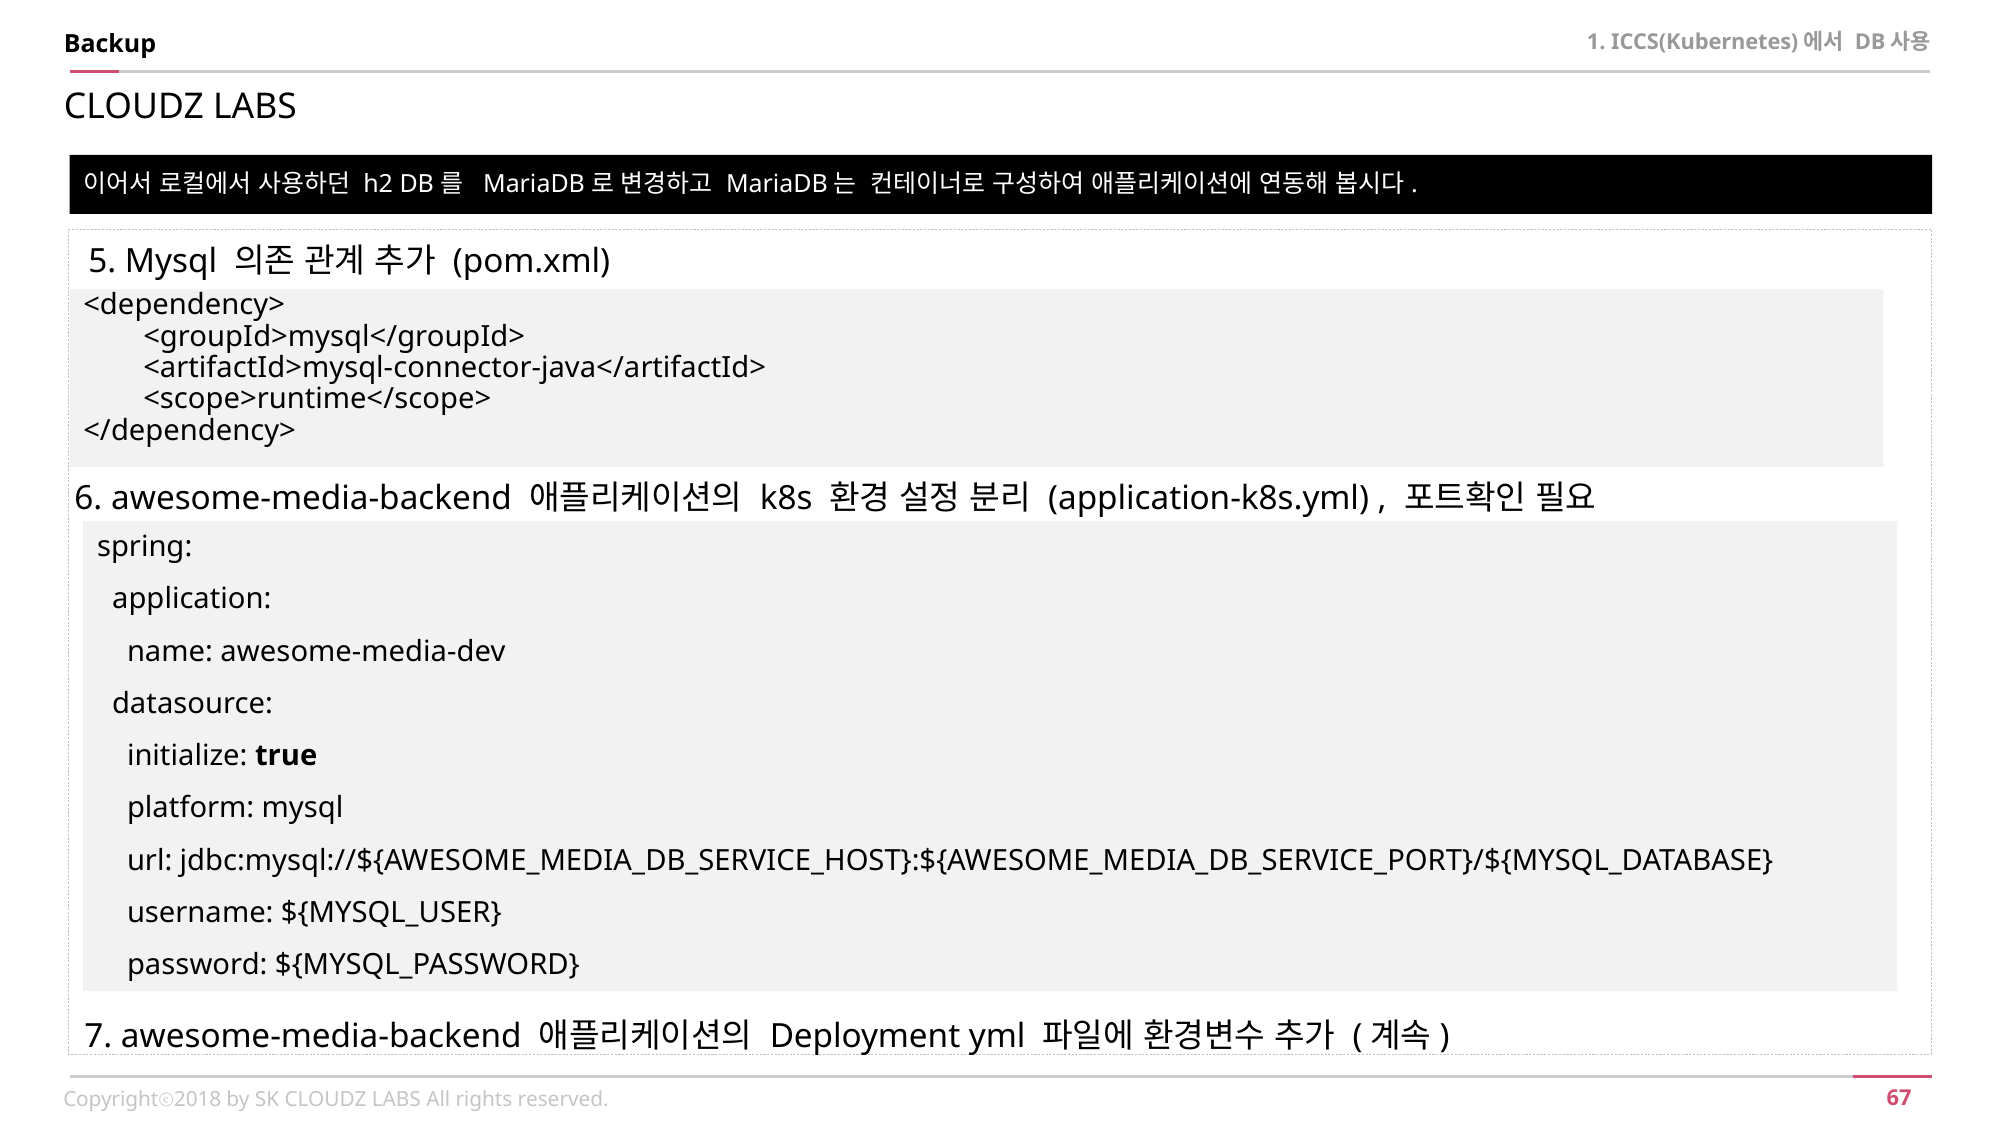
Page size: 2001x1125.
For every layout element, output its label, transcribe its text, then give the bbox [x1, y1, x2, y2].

text_box 7. awesome-media-backend 애플리케이션의 Deployment yml 파일에 환경변수 추가 (계속) [69, 1006, 1972, 1125]
list 이어서 로컬에서 사용하던 h2 DB를 MariaDB로 변경하고 MariaDB는 컨테이너로 구성하여 애플리케이션에 연동해 봅시다. [69, 154, 1933, 214]
list Backup [50, 30, 1153, 78]
list 1. ICCS(Kubernetes)에서 DB사용 [1159, 30, 1931, 79]
list CLOUDZ LABS [50, 79, 1931, 144]
text_box spring: application: name: awesome-media-dev datasource: initialize: true platform: mysql url: jdbc:mysql://${AWESOME_MEDIA_DB_SERVICE_HOST}:${AWESOME_MEDIA_DB_SERVICE_PORT}/${MYSQL_DATABASE} username: ${MYSQL_USER} password: ${MYSQL_PASSWORD} [83, 521, 1898, 992]
text_box 6. awesome-media-backend 애플리케이션의 k8s 환경 설정 분리 (application-k8s.yml) , 포트확인 필요 [59, 468, 1962, 684]
footer Copyrightⓒ2018 by SK CLOUDZ LABS All rights reserved. [48, 1072, 1102, 1124]
text_box <dependency> <groupId>mysql</groupId> <artifactId>mysql-connector-java</artifactId> <scope>runtime</scope> </dependency> [69, 289, 1884, 467]
text_box 5. Mysql 의존 관계 추가 (pom.xml) [73, 231, 626, 287]
